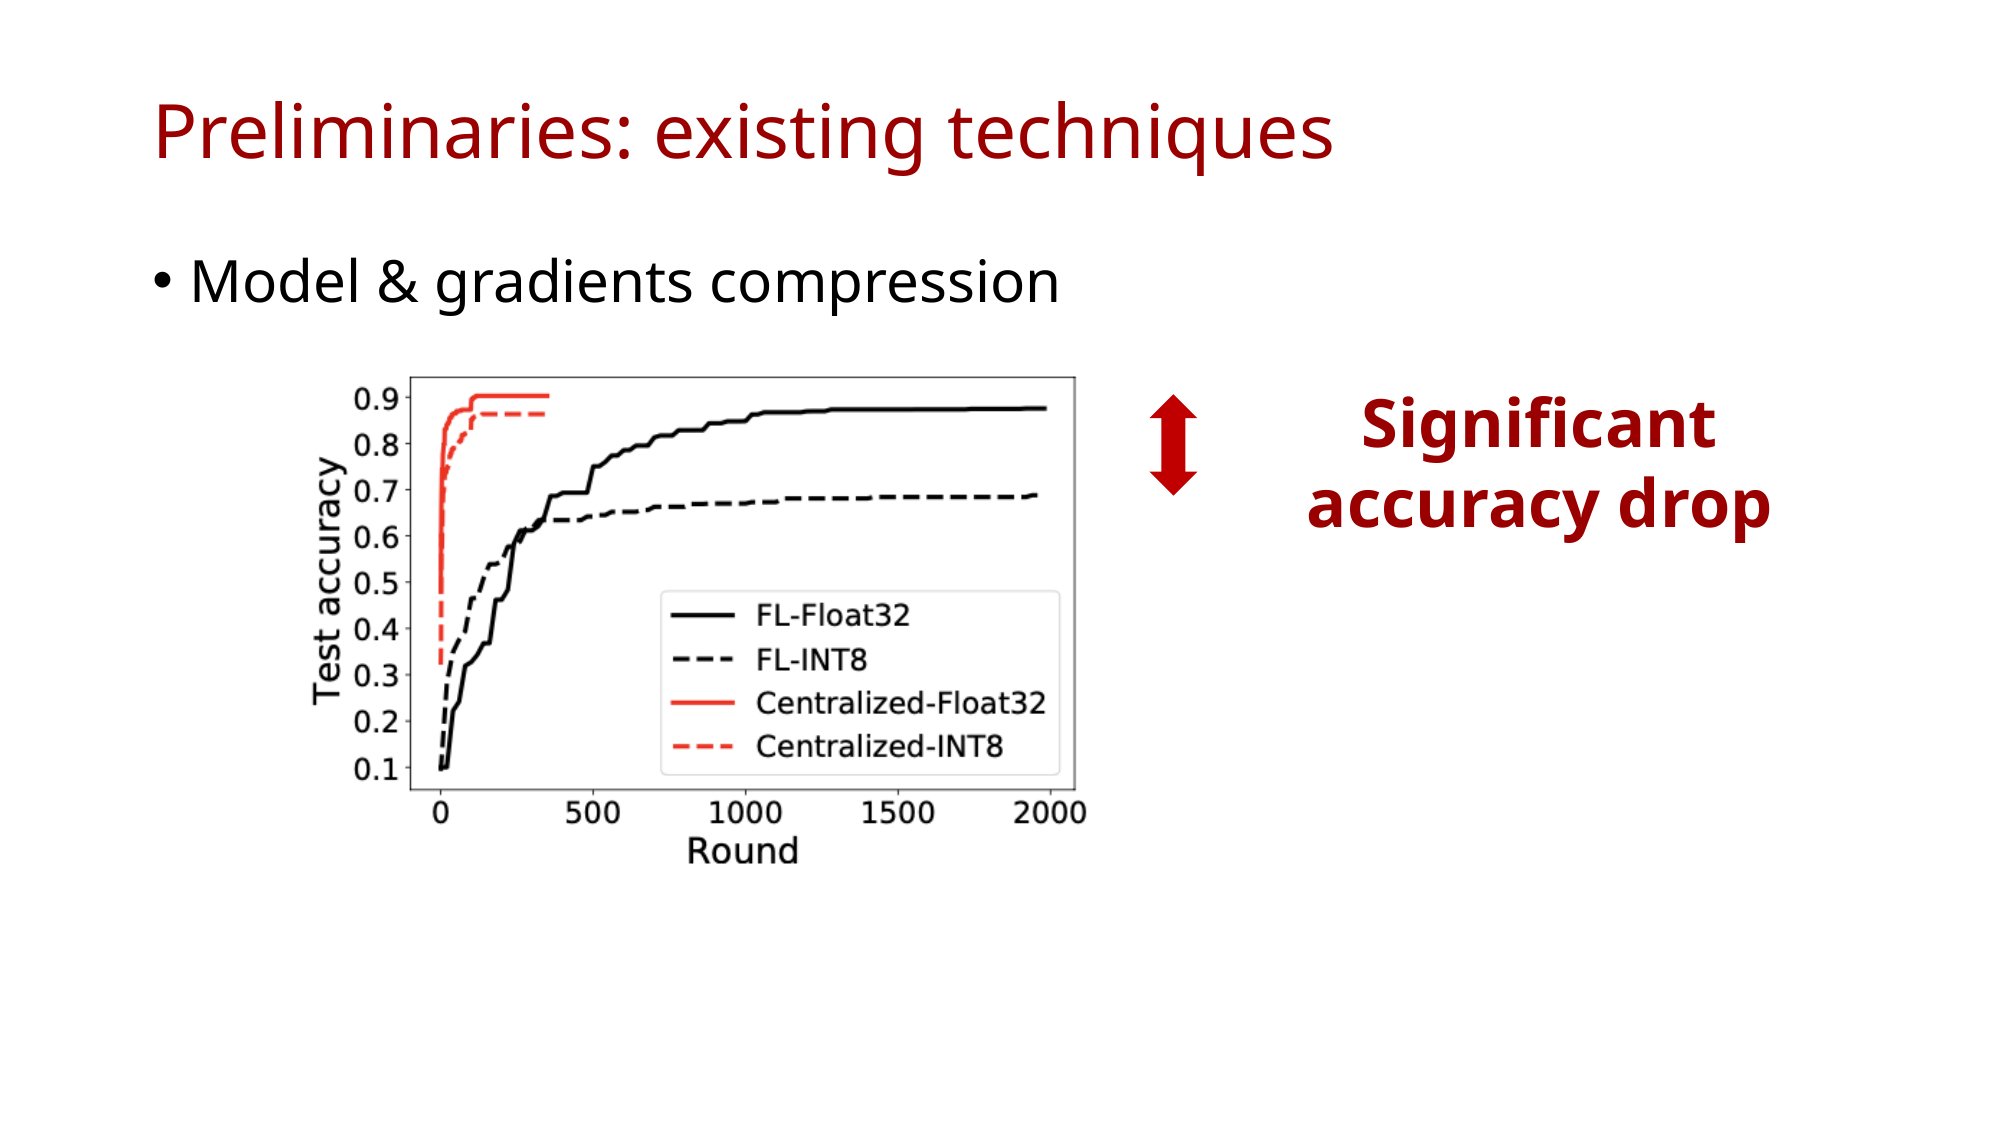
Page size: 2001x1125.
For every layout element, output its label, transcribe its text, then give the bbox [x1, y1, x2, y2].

title Preliminaries: existing techniques [137, 59, 1863, 209]
picture [279, 348, 1128, 881]
text_box Significant accuracy drop [1195, 373, 1885, 549]
list Model & gradients compression [137, 244, 1863, 1014]
text_box [1146, 392, 1195, 498]
